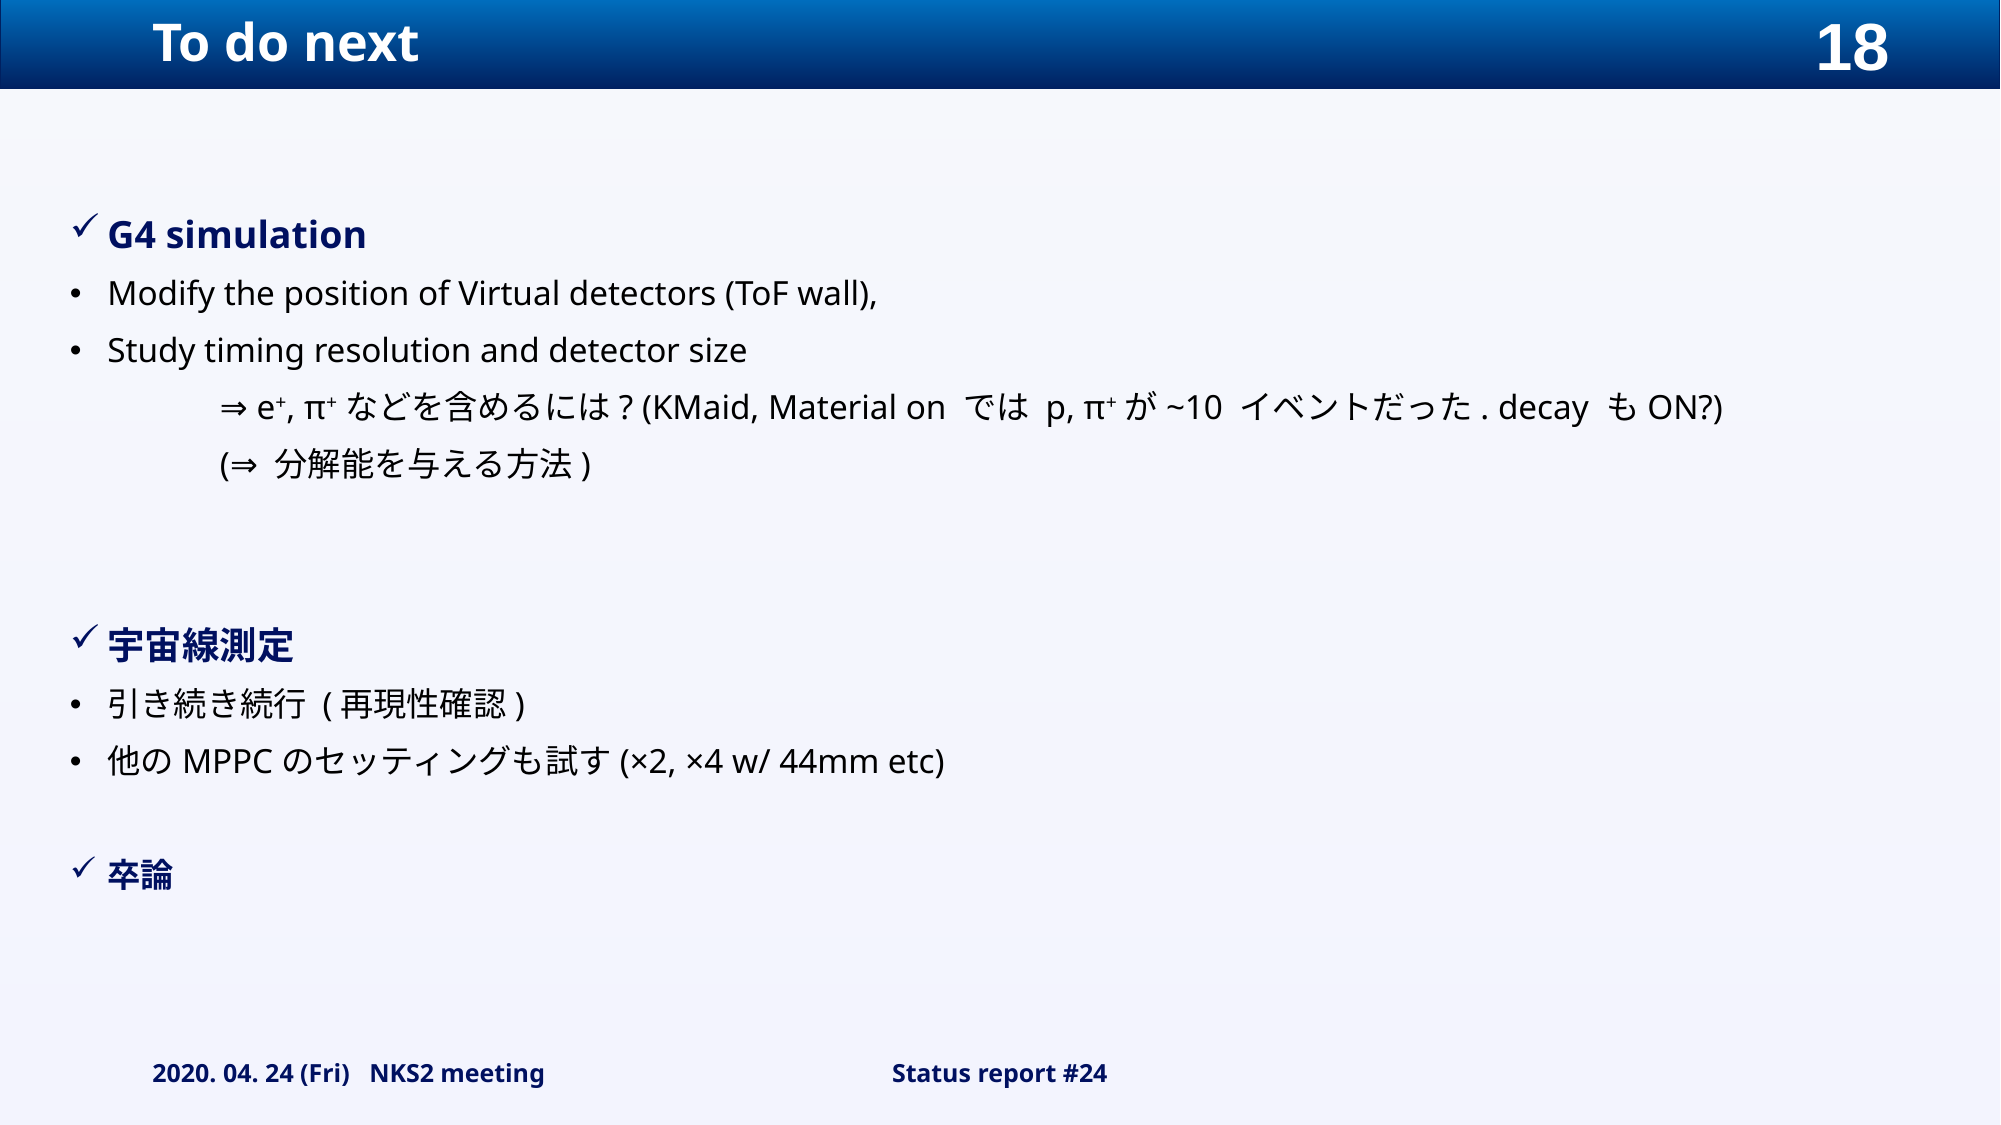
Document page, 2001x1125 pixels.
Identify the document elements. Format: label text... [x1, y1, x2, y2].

list G4 simulation Modify the position of Virtual detectors (ToF wall), Study timing resolution and detector size ⇒ e+, π+などを含めるには? (KMaid, Material on では p, π+が~10 イベントだった. decay もON?) (⇒ 分解能を与える方法) 宇宙線測定 引き続き続行 (再現性確認) 他のMPPCのセッティングも試す(×2, ×4 w/ 44mm etc) 卒論 [55, 208, 1945, 1024]
title To do next [137, 0, 1863, 89]
footer Status report #24 [662, 1042, 1338, 1103]
slide_number 2020. 04. 24 (Fri) NKS2 meeting [137, 1042, 588, 1103]
